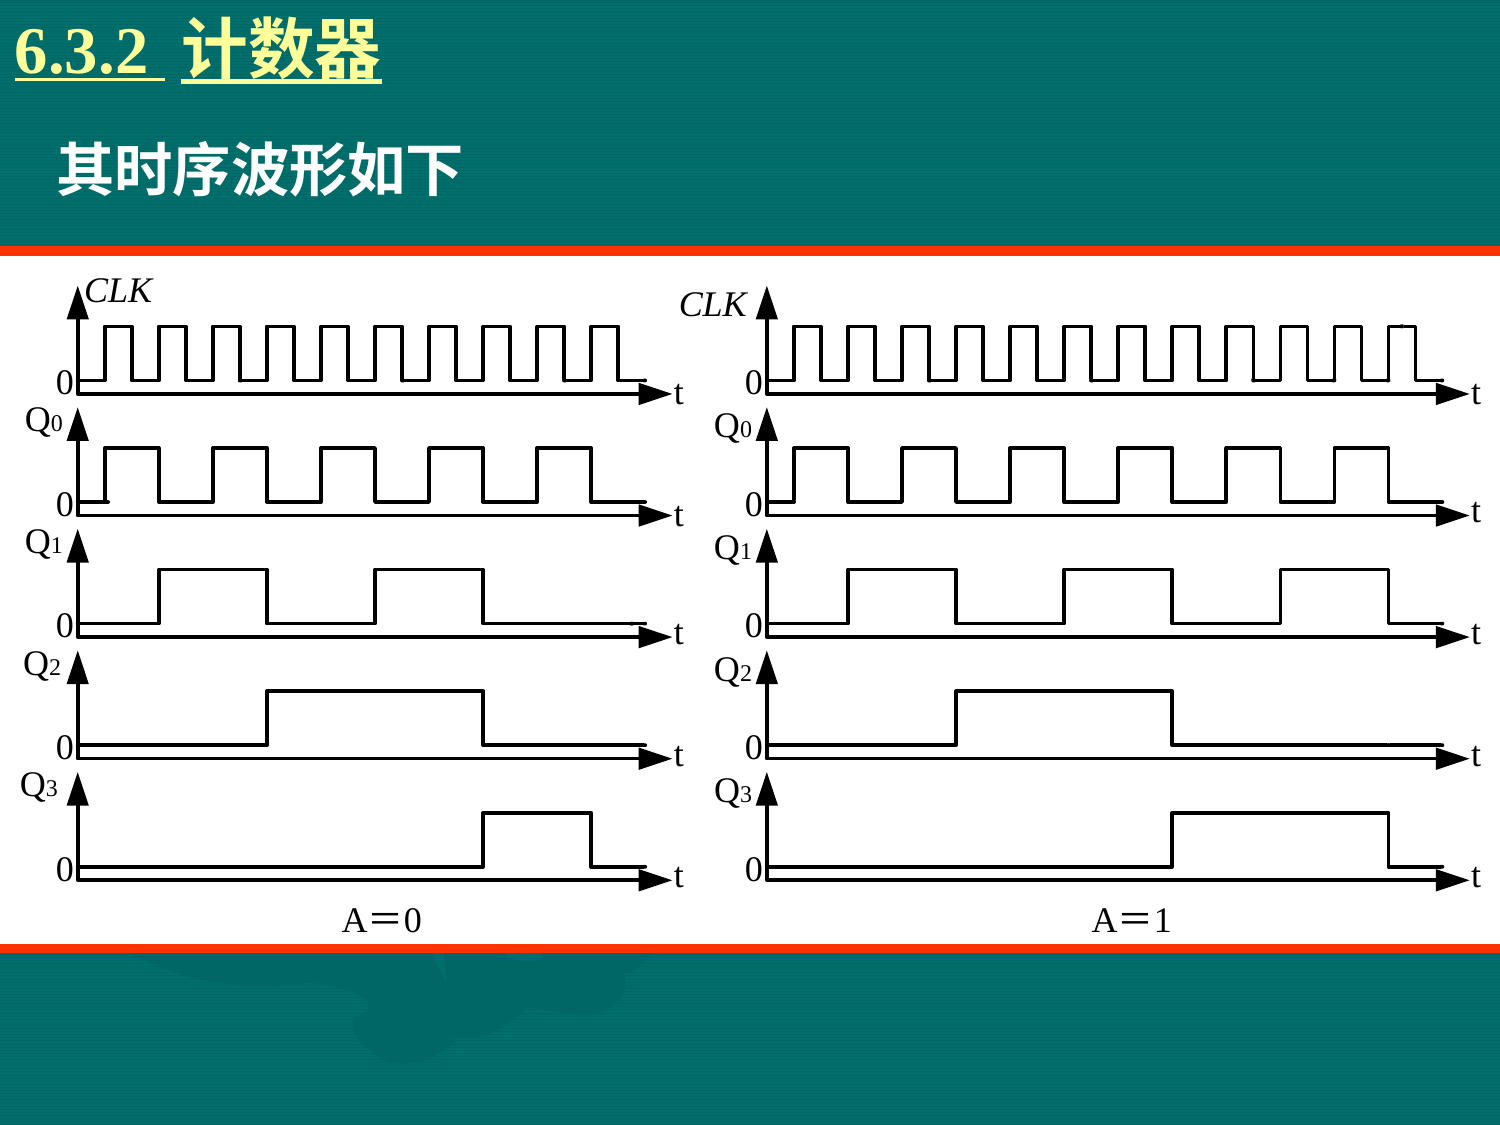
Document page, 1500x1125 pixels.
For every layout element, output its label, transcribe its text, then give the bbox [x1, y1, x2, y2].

text_box 6.3.2 计数器 [0, 0, 644, 79]
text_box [0, 255, 1500, 944]
title 其时序波形如下 [41, 125, 1392, 232]
